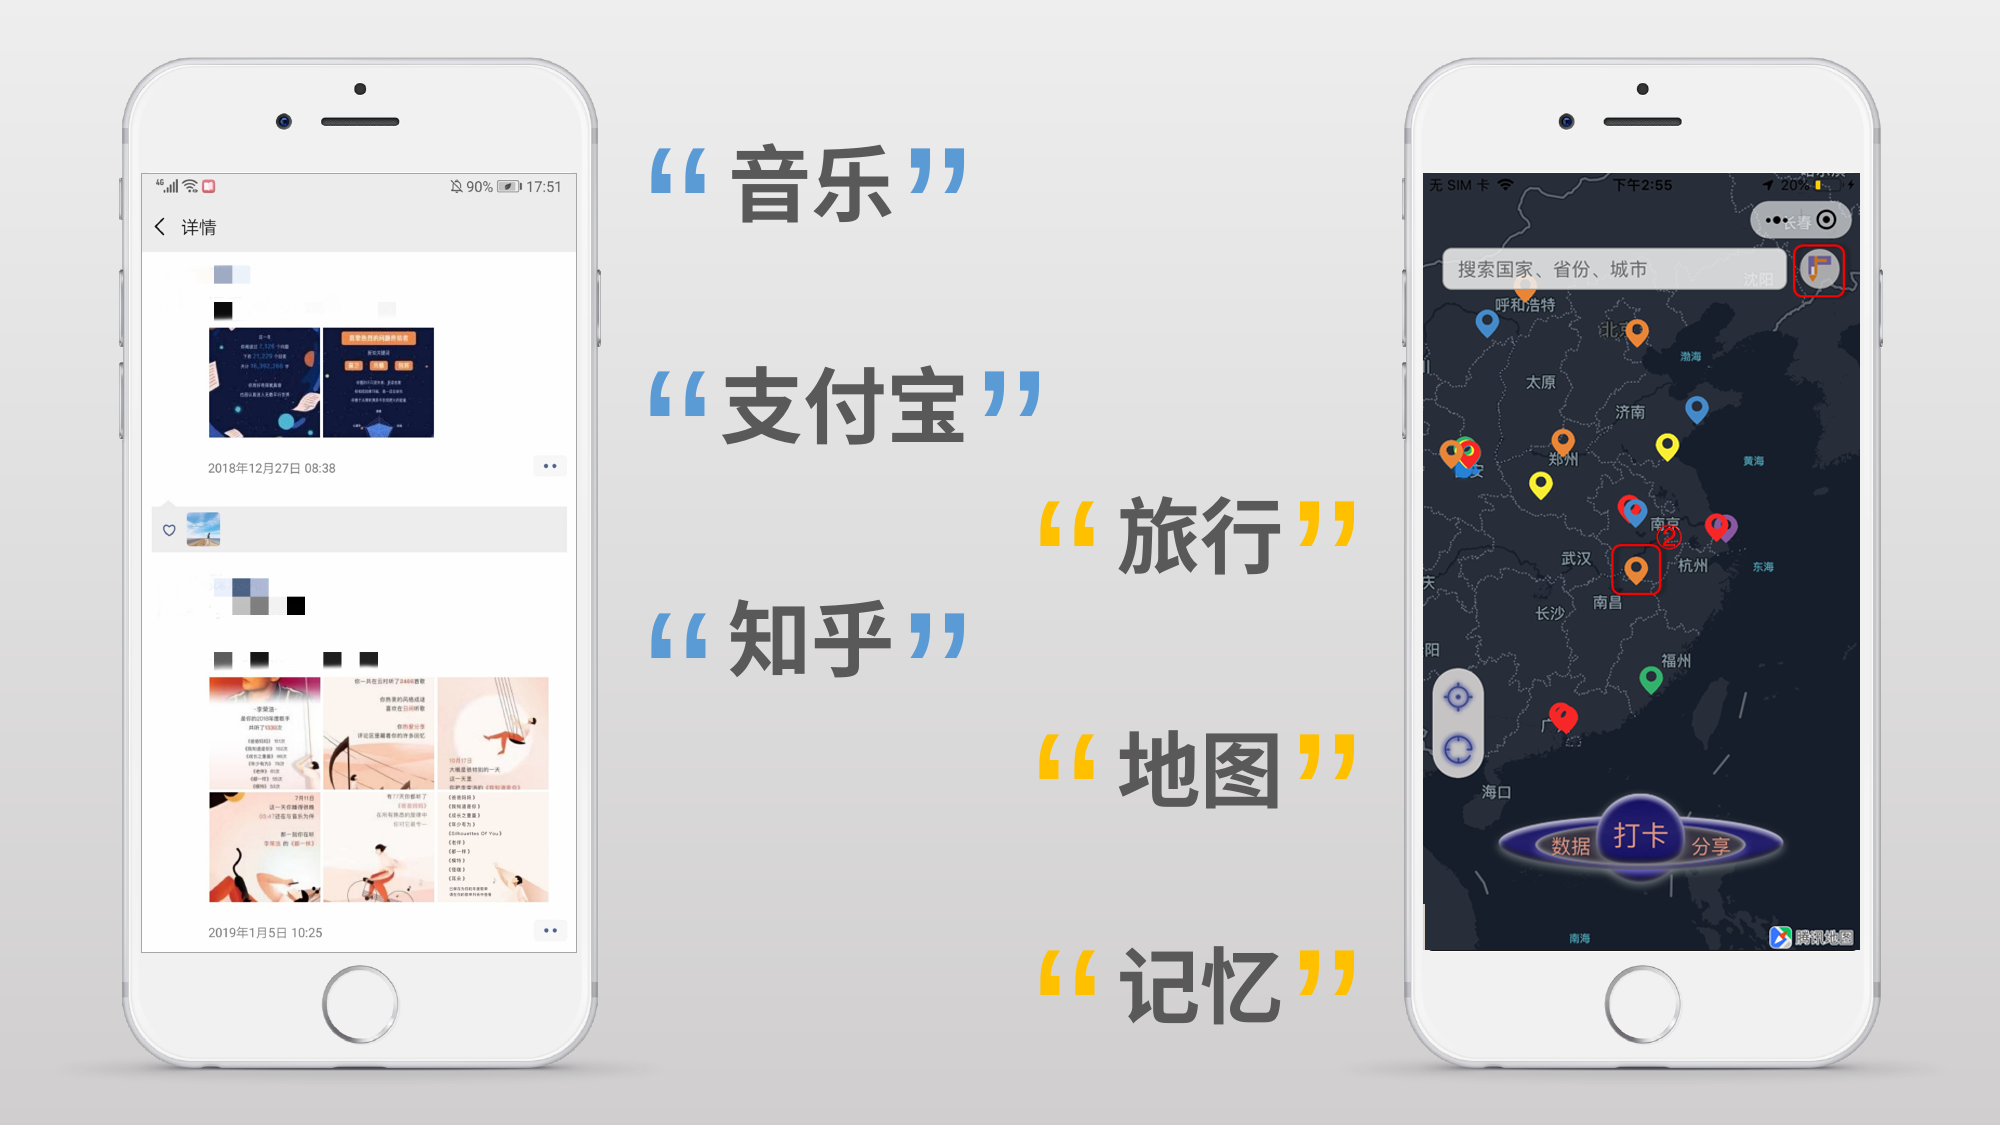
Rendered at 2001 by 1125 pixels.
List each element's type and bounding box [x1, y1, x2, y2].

text_box [966, 873, 1452, 1125]
text_box [718, 536, 966, 809]
text_box [966, 424, 1423, 657]
text_box [965, 657, 1423, 931]
picture [1291, 0, 2000, 1125]
text_box [718, 294, 1138, 536]
text_box [8, 0, 718, 1125]
text_box [718, 71, 1063, 294]
